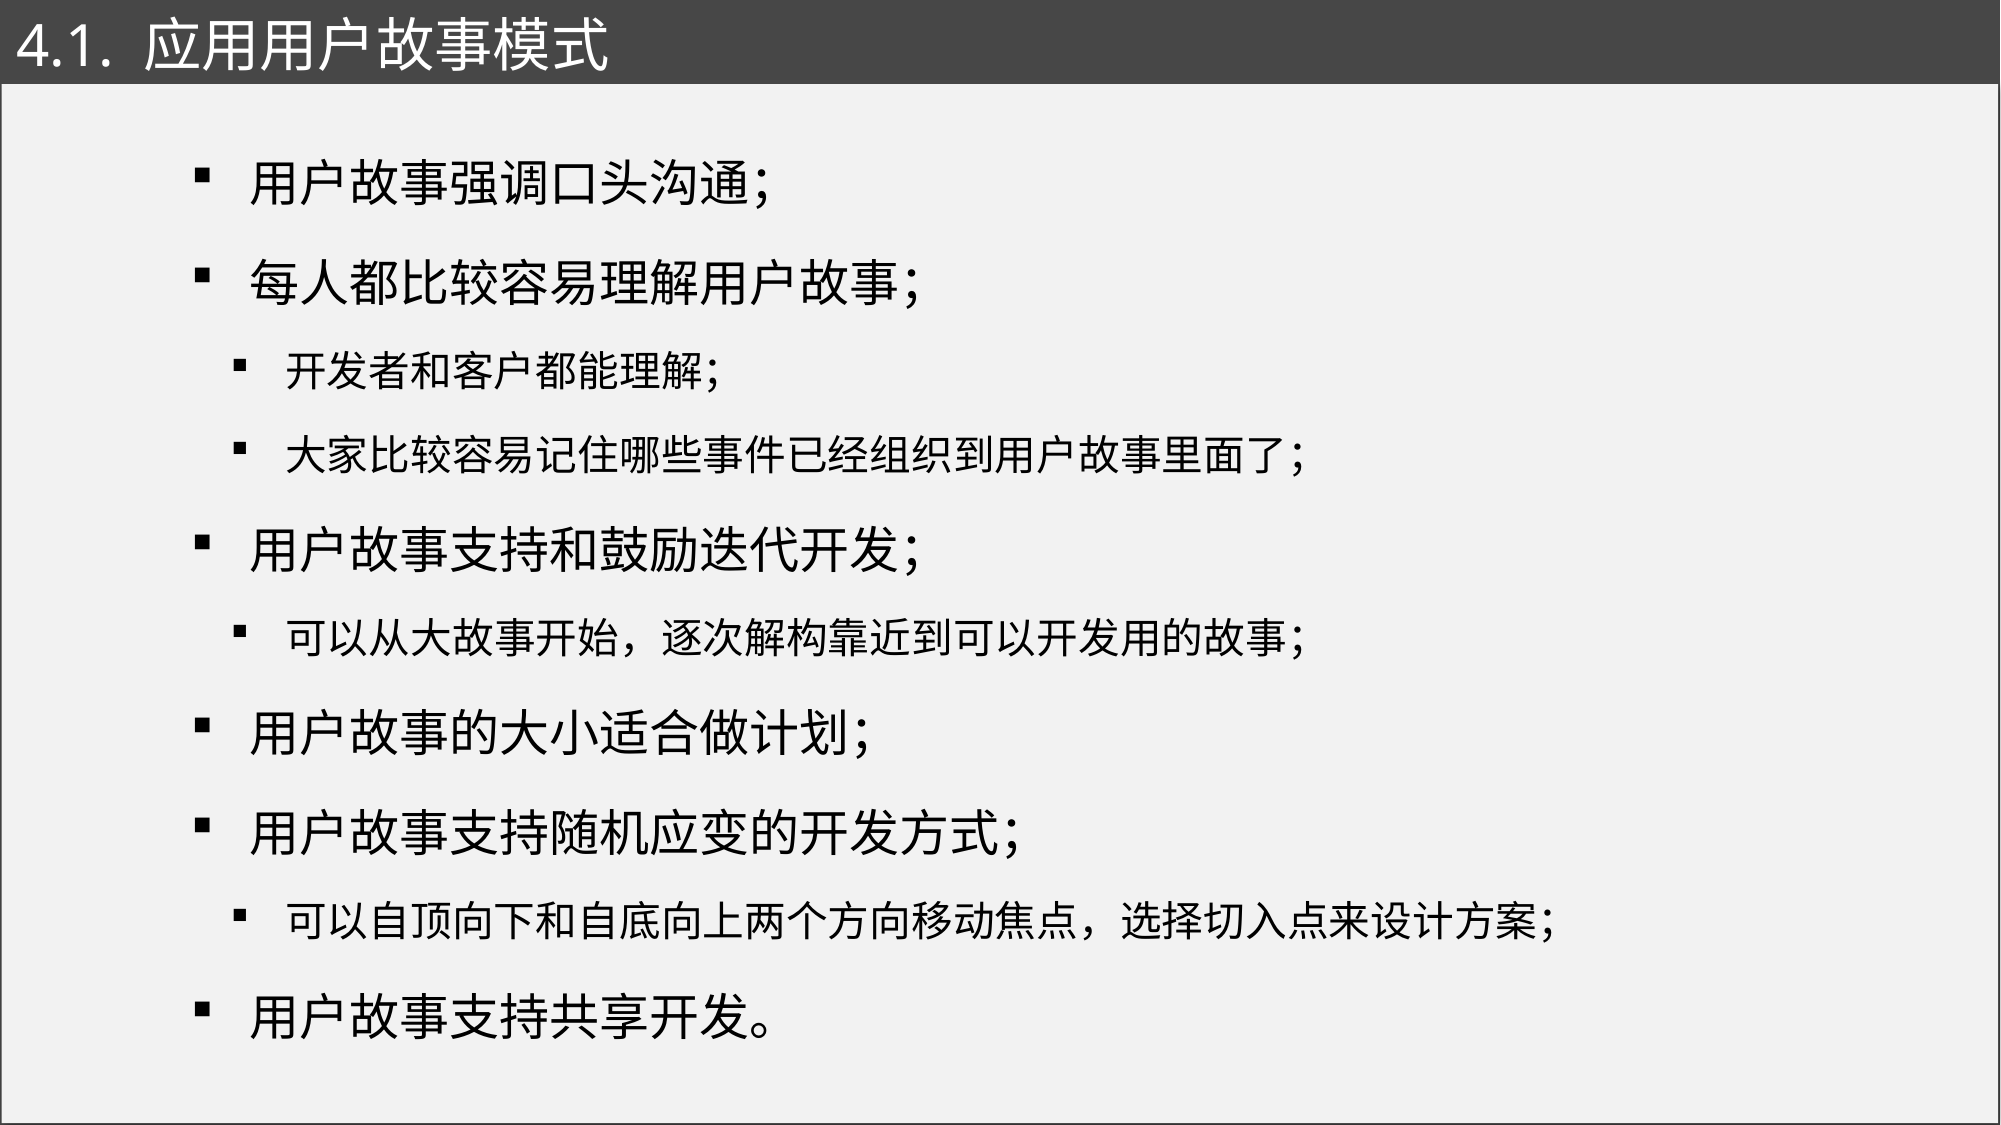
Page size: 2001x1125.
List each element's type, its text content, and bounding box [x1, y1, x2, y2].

title 4.1. 应用用户故事模式 [1, 2, 2000, 84]
text_box 用户故事强调口头沟通； 每人都比较容易理解用户故事； 开发者和客户都能理解； 大家比较容易记住哪些事件已经组织到用户故事里面了； 用户故事支持和鼓励迭代开发； 可以从大故事开始，逐次解构靠近到可以开发用的故事； 用户故事的大小适合做计划； 用户故事支持随机应变的开发方式； 可以自顶向下和自底向上两个方向移动焦点，选择切入点来设计方案； 用户故事支持共享开发。 [176, 114, 1595, 1053]
